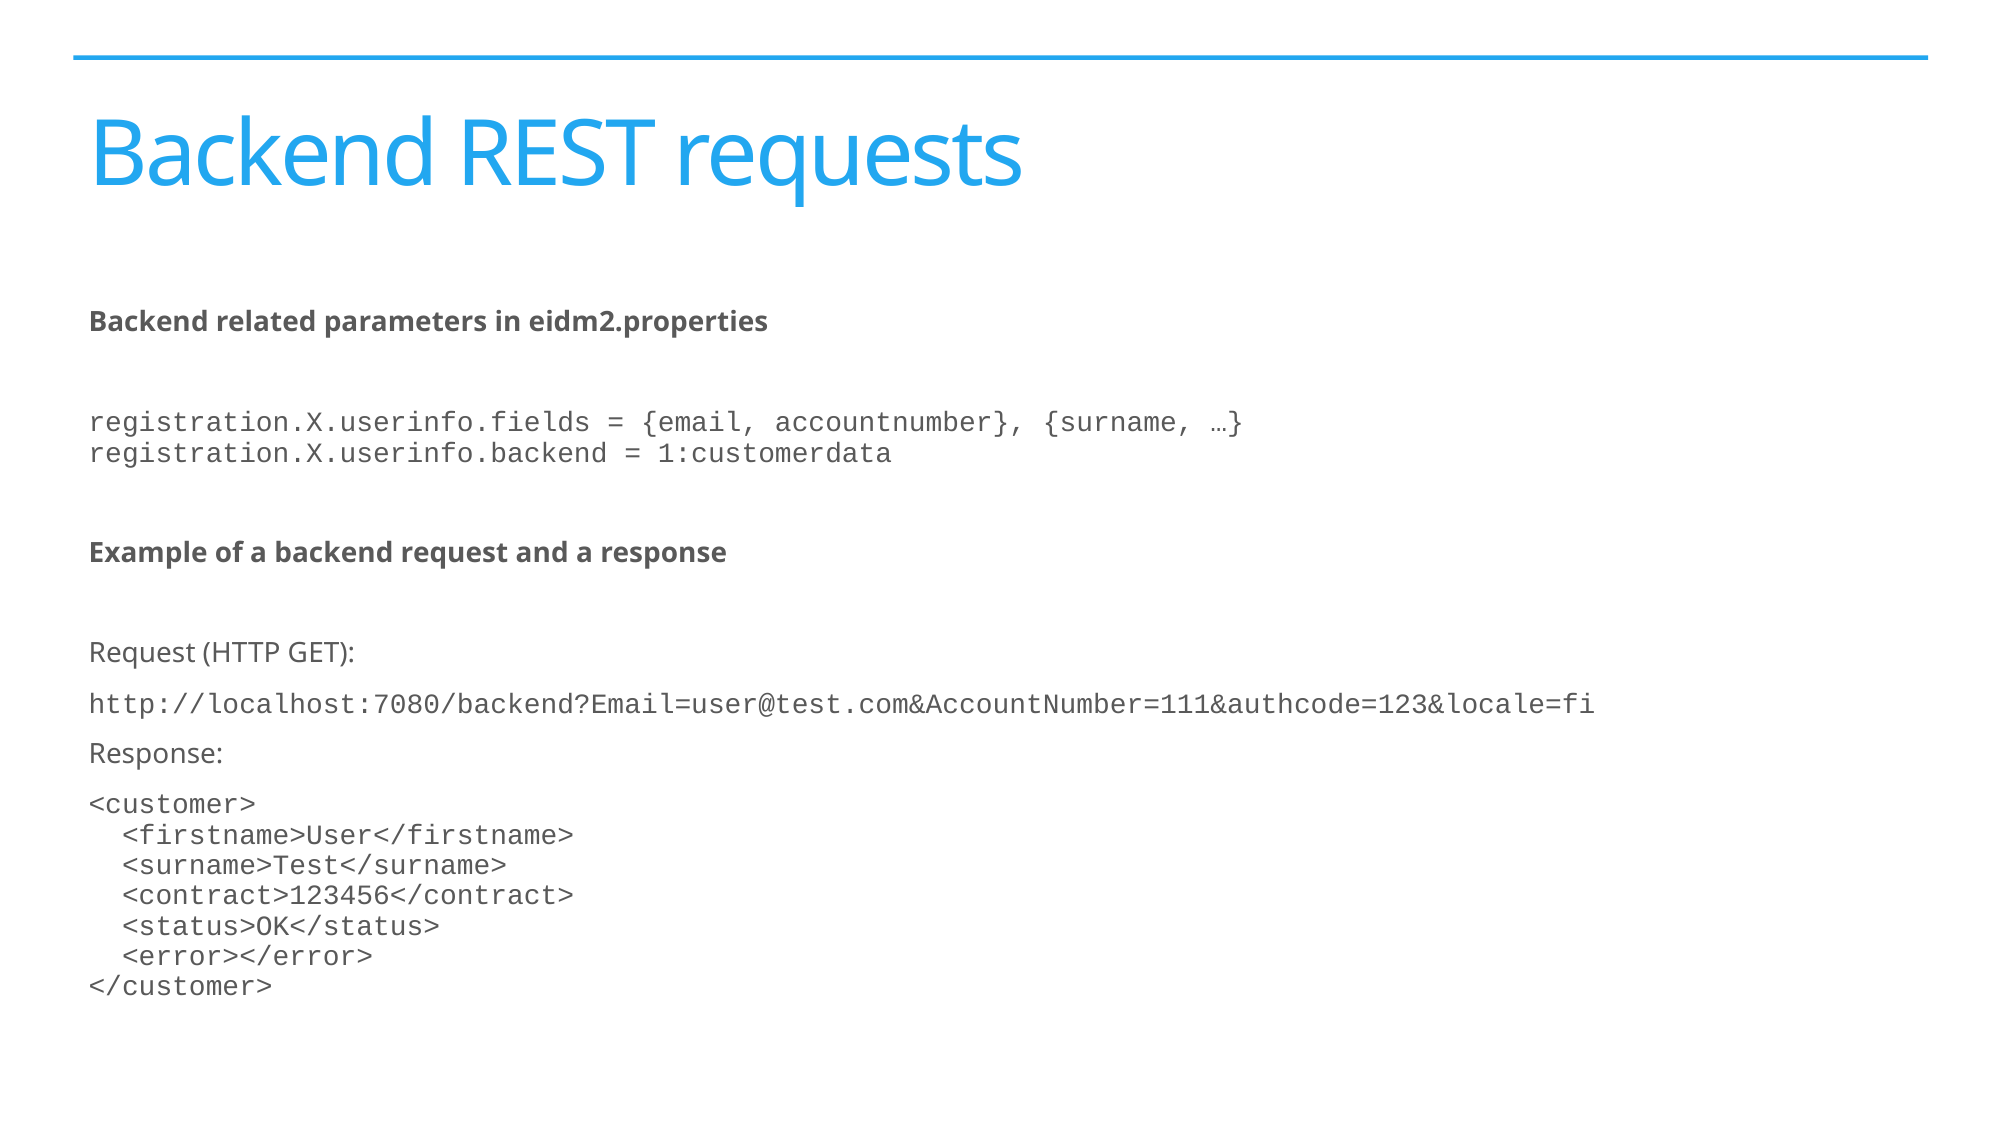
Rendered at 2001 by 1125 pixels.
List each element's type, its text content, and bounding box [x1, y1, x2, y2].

title Backend REST requests [73, 59, 1929, 252]
list Backend related parameters in eidm2.properties registration.X.userinfo.fields = {email, accountnumber}, {surname, …} registration.X.userinfo.backend = 1:customerdata Example of a backend request and a response Request (HTTP GET): http://localhost:7080/backend?Email=user@test.com&AccountNumber=111&authcode=123&locale=fi Response: <customer> <firstname>User</firstname> <surname>Test</surname> <contract>123456</contract> <status>OK</status> <error></error> </customer> [73, 299, 1929, 1014]
